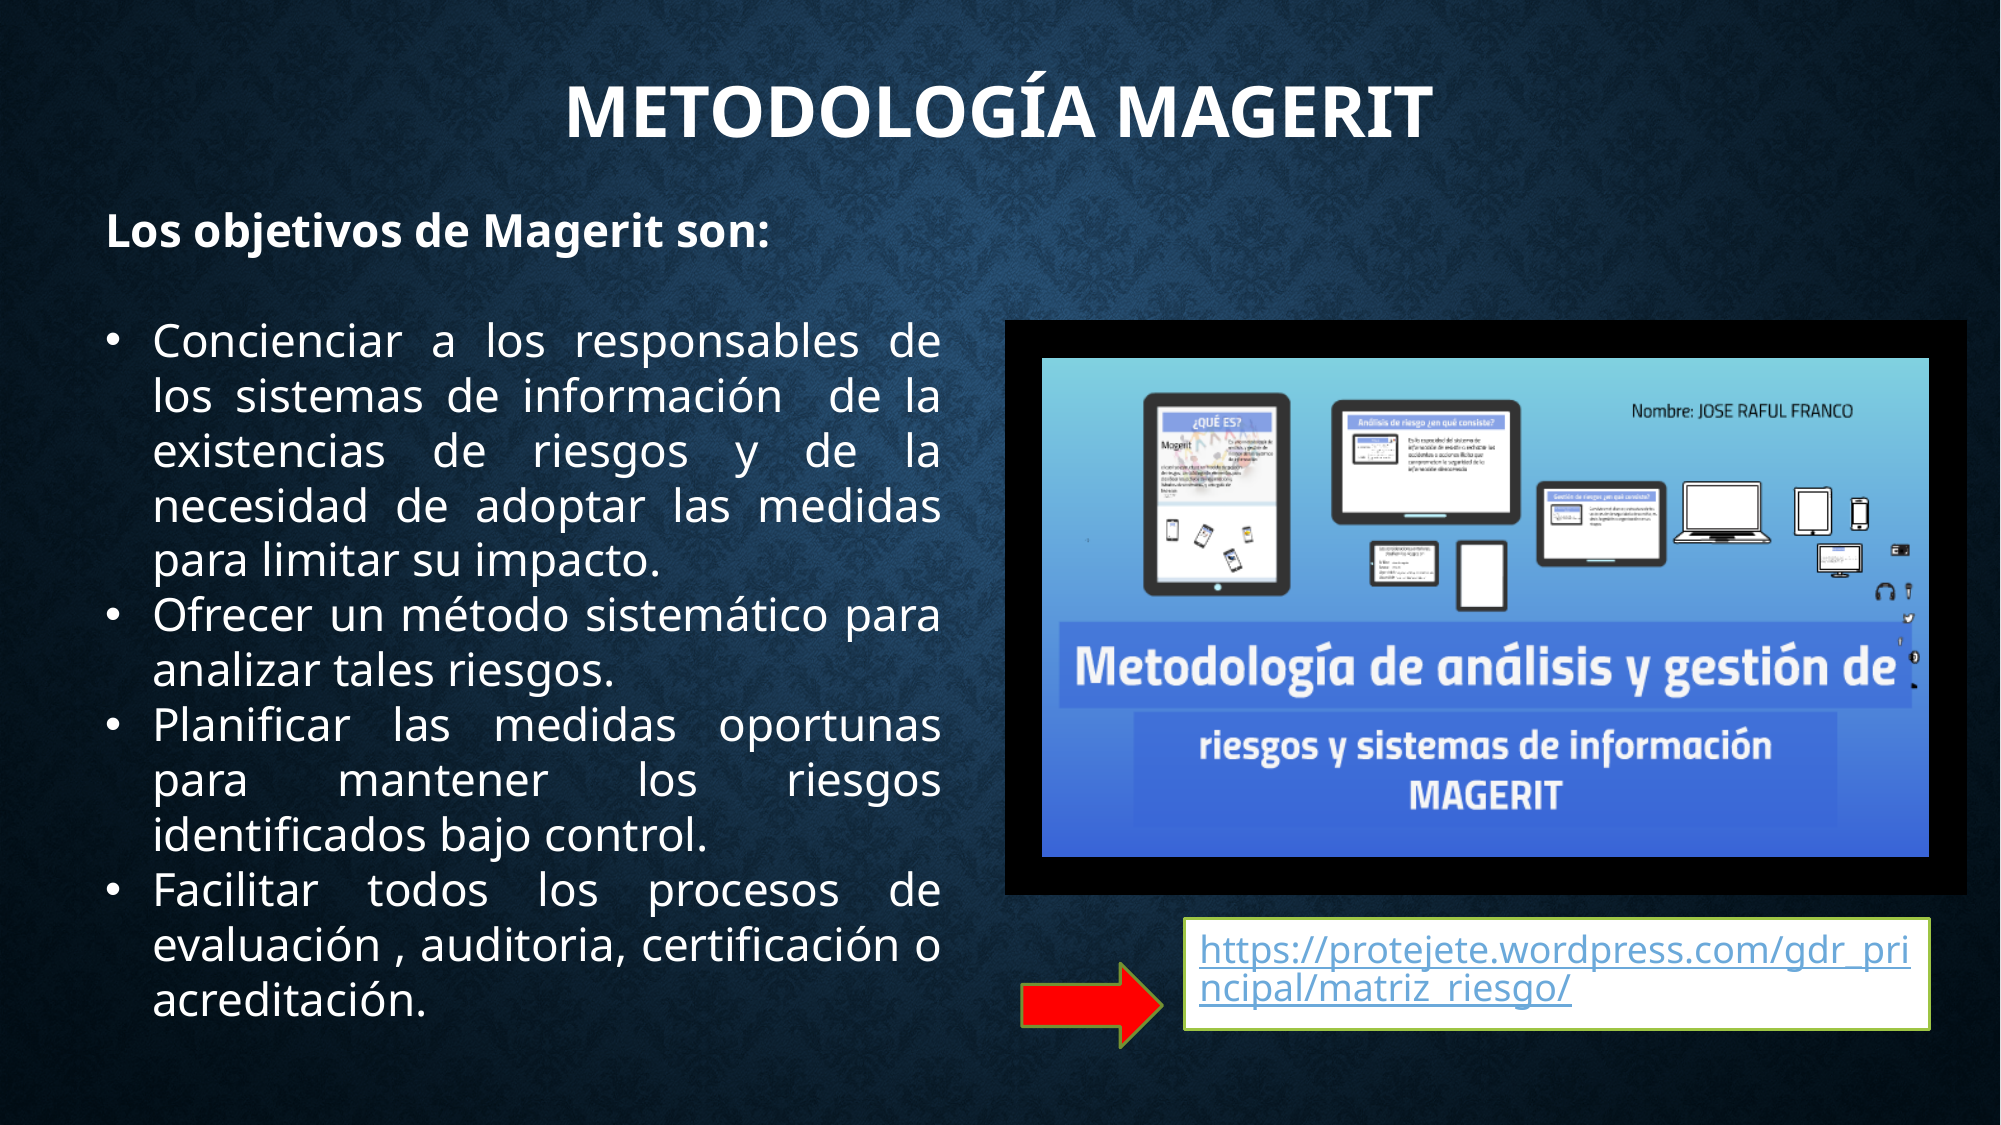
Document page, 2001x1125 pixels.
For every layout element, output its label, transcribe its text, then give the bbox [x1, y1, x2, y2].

text_box https://protejete.wordpress.com/gdr_principal/matriz_riesgo/ [1183, 917, 1931, 1031]
text_box Los objetivos de Magerit son: Concienciar a los responsables de los sistemas de información de la existencias de riesgos y de la necesidad de adoptar las medidas para limitar su impacto. Ofrecer un método sistemático para analizar tales riesgos. Planificar las medidas oportunas para mantener los riesgos identificados bajo control. Facilitar todos los procesos de evaluación , auditoria, certificación o acreditación. [90, 193, 958, 1089]
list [1041, 357, 1930, 858]
title Metodología Magerit [150, 36, 1849, 194]
text_box [1020, 961, 1164, 1050]
